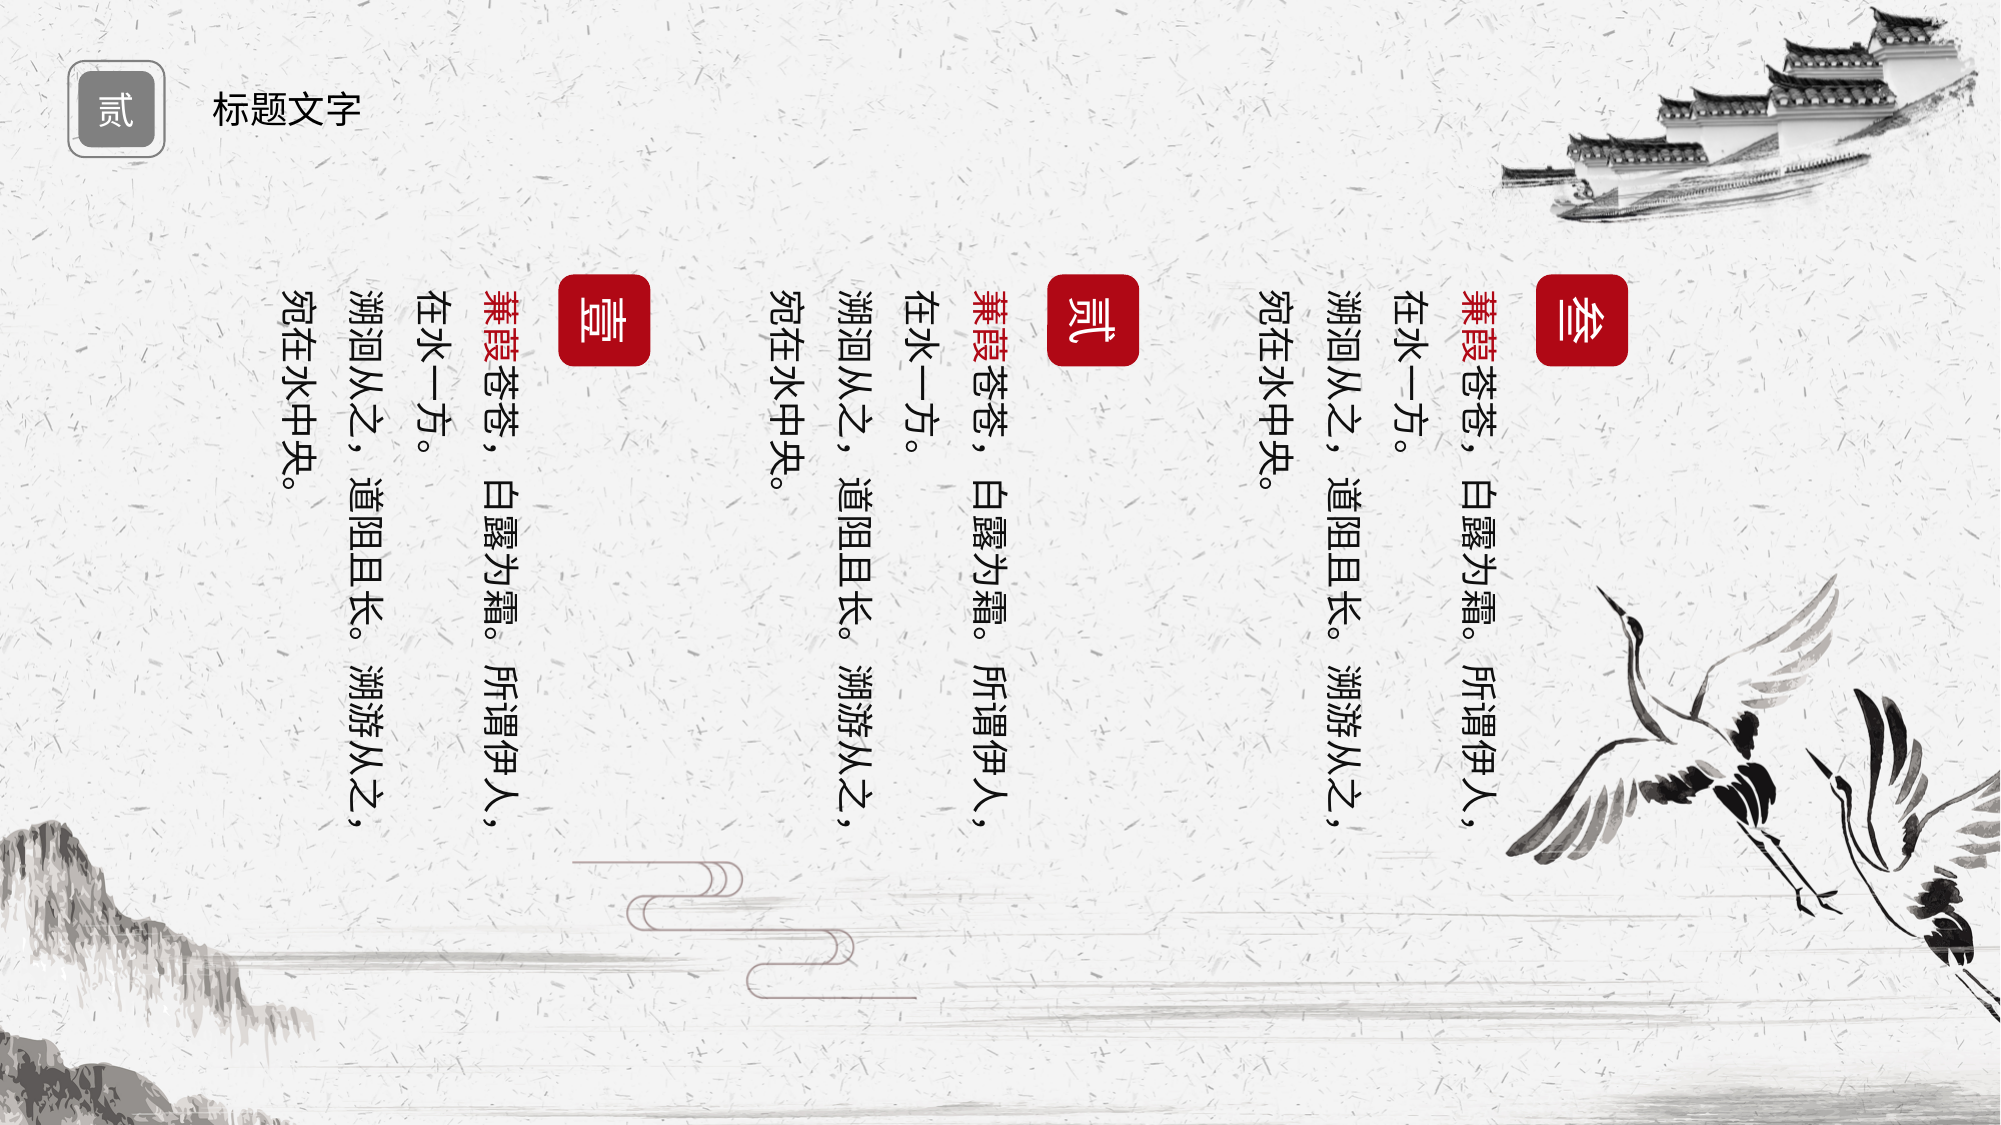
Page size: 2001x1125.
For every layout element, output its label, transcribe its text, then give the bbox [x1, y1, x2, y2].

text_box 蒹葭苍苍，白露为霜。所谓伊人，在水一方。 溯洄从之，道阻且长。溯游从之，宛在水中央。 [740, 274, 1044, 851]
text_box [68, 60, 379, 158]
picture [0, 0, 2001, 1125]
text_box 贰 [1046, 273, 1141, 368]
text_box 叁 [1534, 273, 1630, 368]
text_box 壹 [557, 273, 652, 368]
text_box 蒹葭苍苍，白露为霜。所谓伊人，在水一方。 溯洄从之，道阻且长。溯游从之，宛在水中央。 [1229, 274, 1533, 851]
text_box 蒹葭苍苍，白露为霜。所谓伊人，在水一方。 溯洄从之，道阻且长。溯游从之，宛在水中央。 [251, 274, 555, 851]
